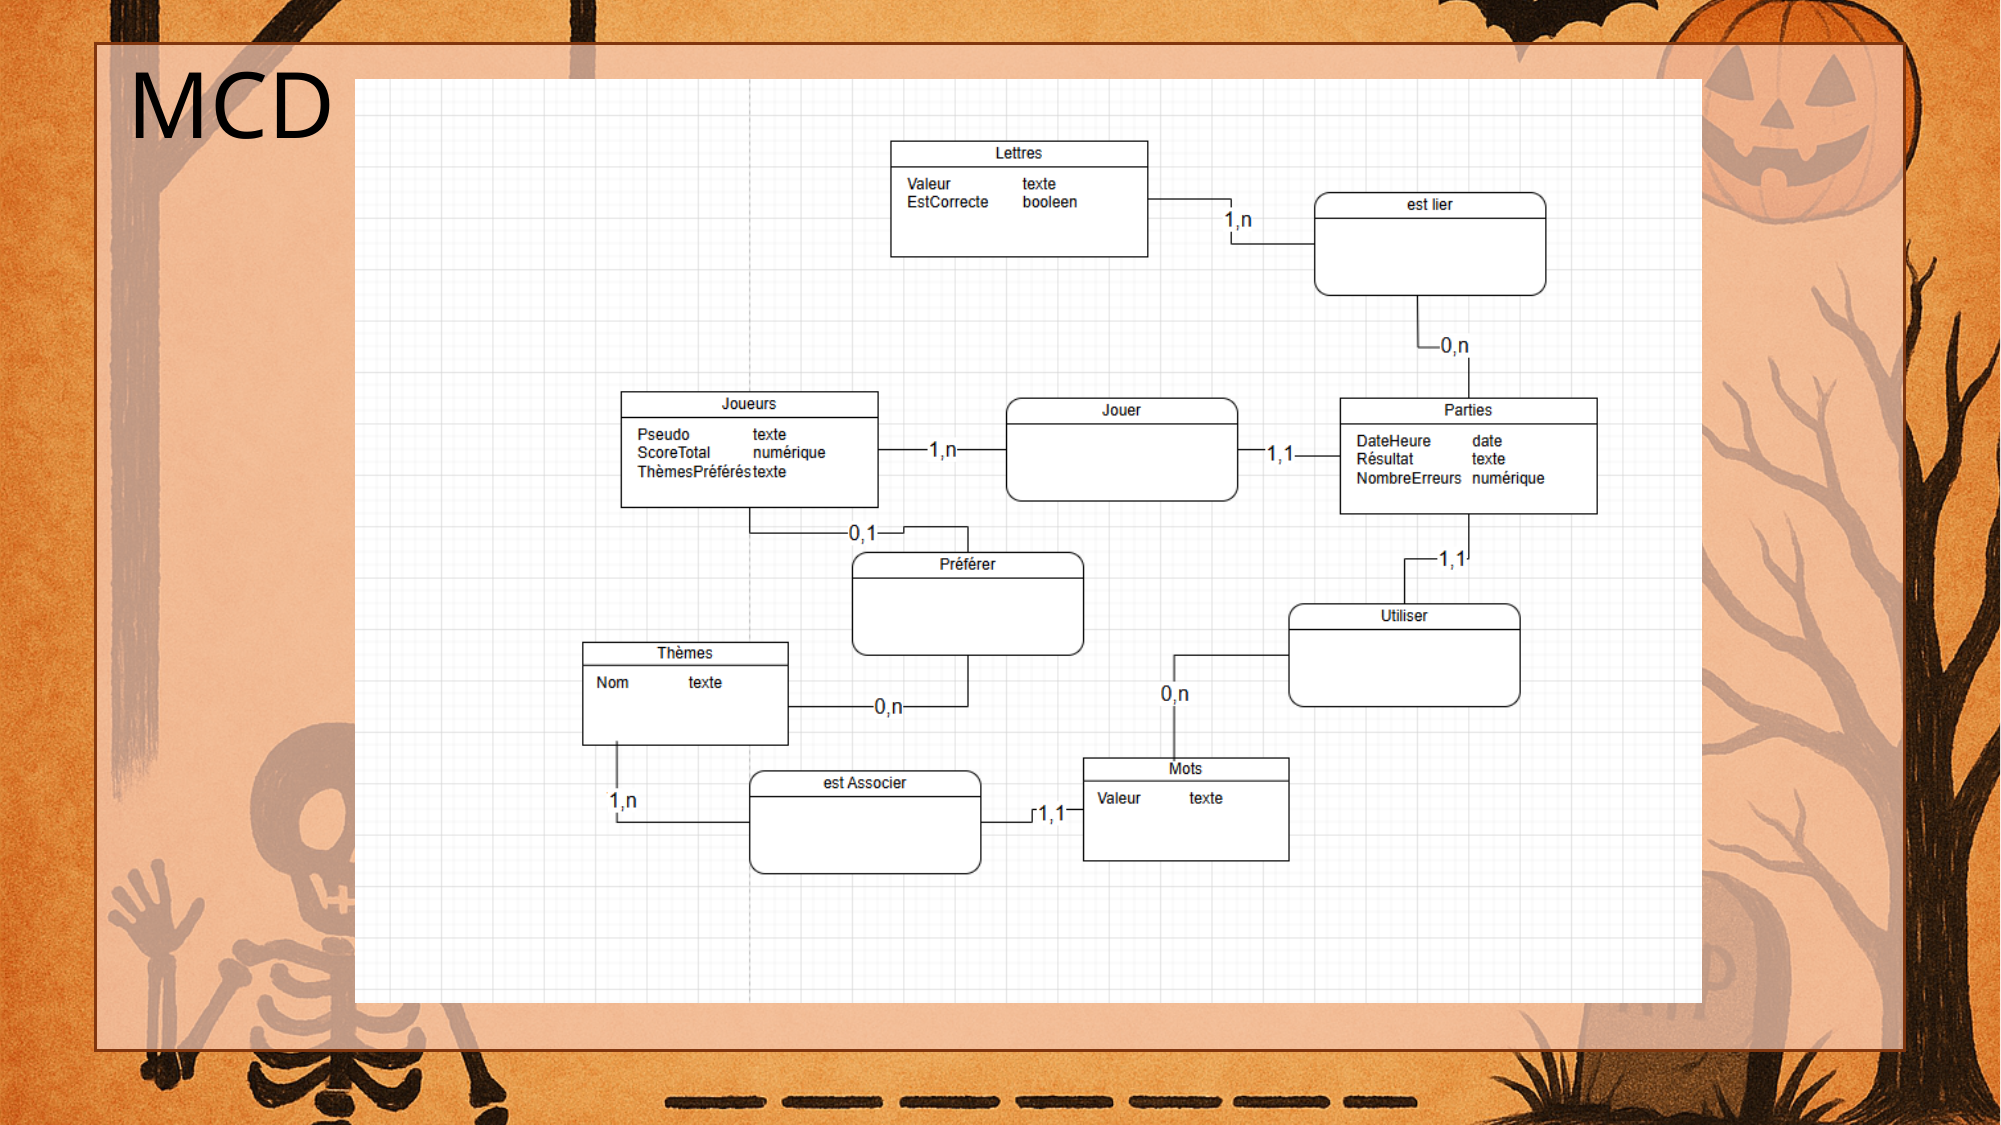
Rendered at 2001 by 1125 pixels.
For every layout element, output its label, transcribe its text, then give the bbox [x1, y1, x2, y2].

title MCD [112, 0, 1837, 218]
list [354, 79, 1703, 1003]
picture [0, 0, 2001, 1125]
